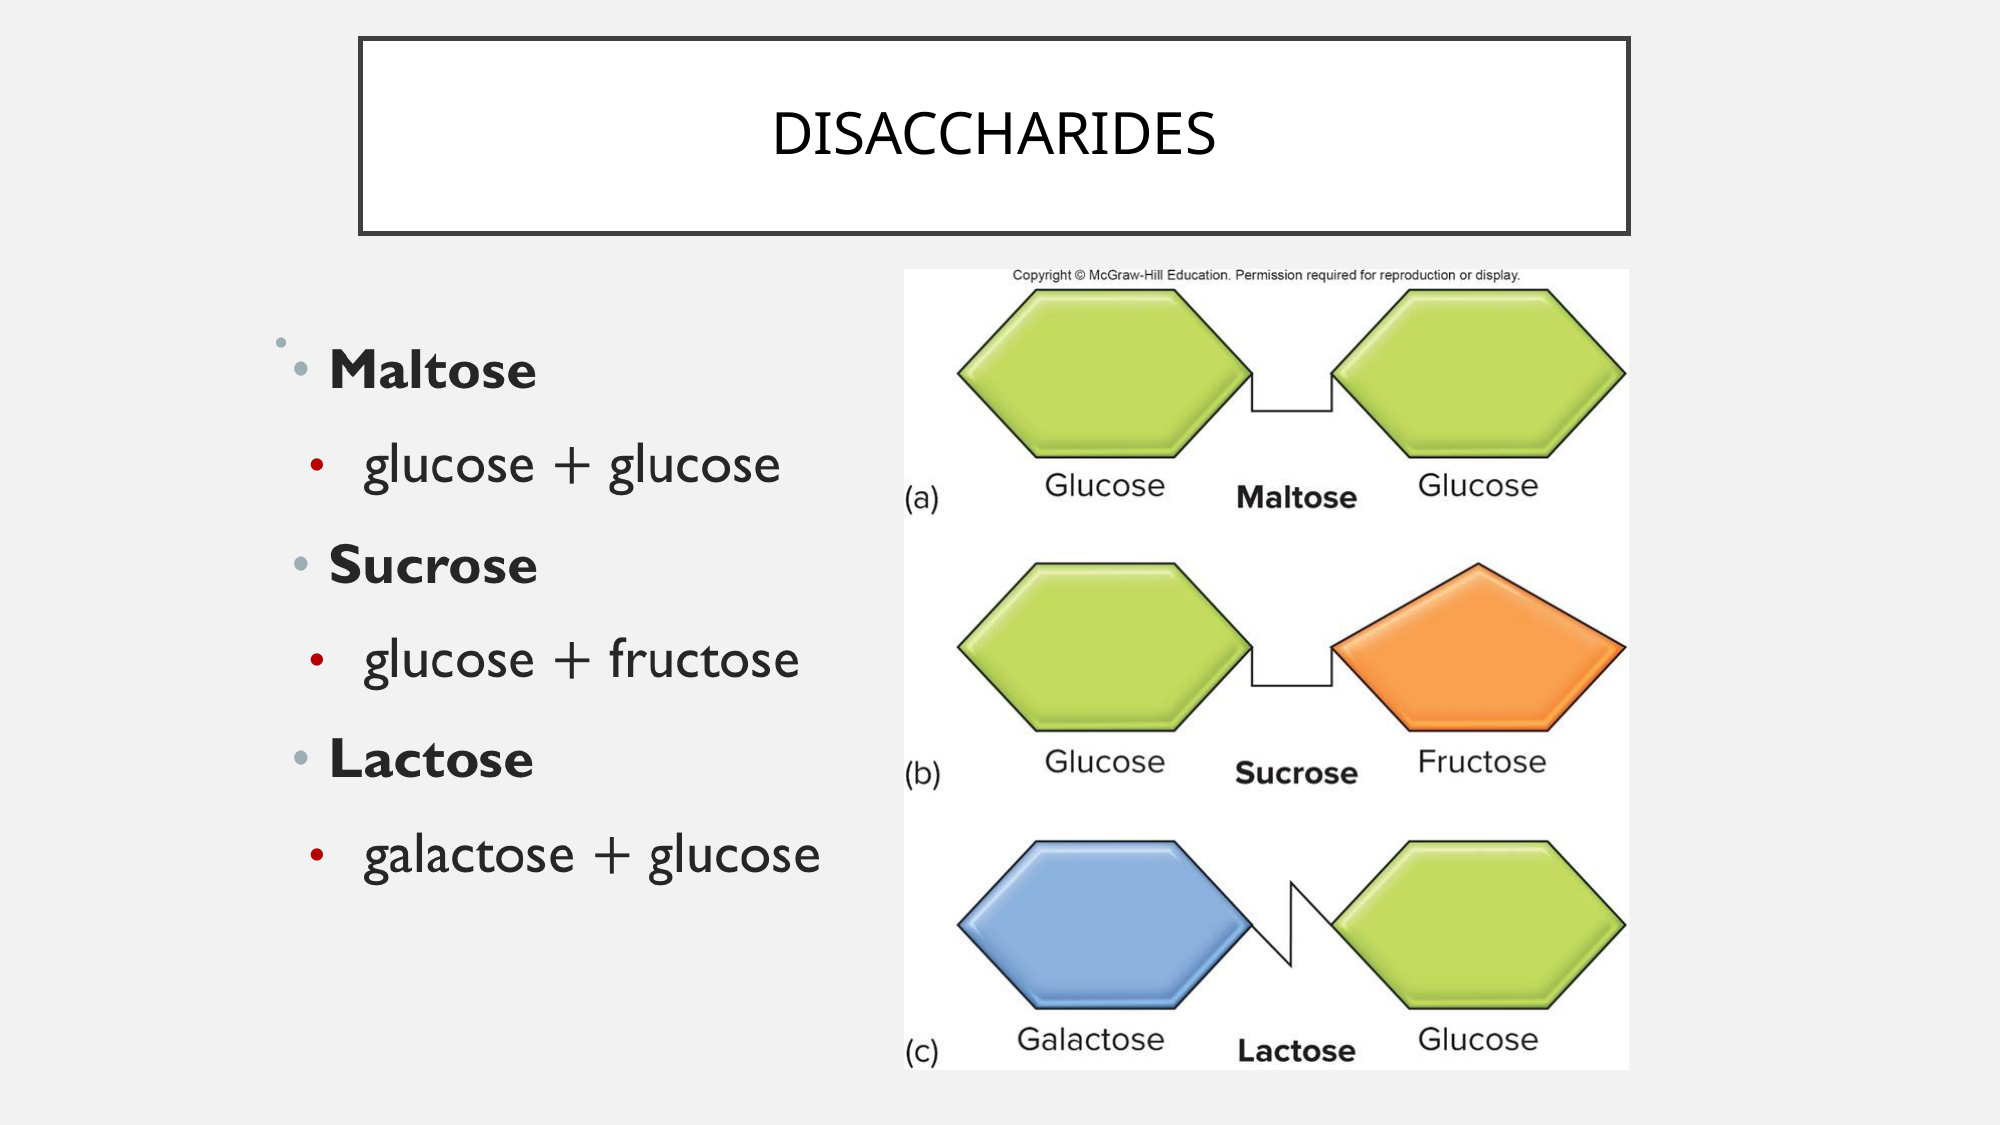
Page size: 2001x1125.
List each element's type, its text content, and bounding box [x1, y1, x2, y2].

list [259, 312, 961, 1093]
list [904, 269, 1629, 1070]
title DISACCHARIDES [358, 36, 1631, 236]
